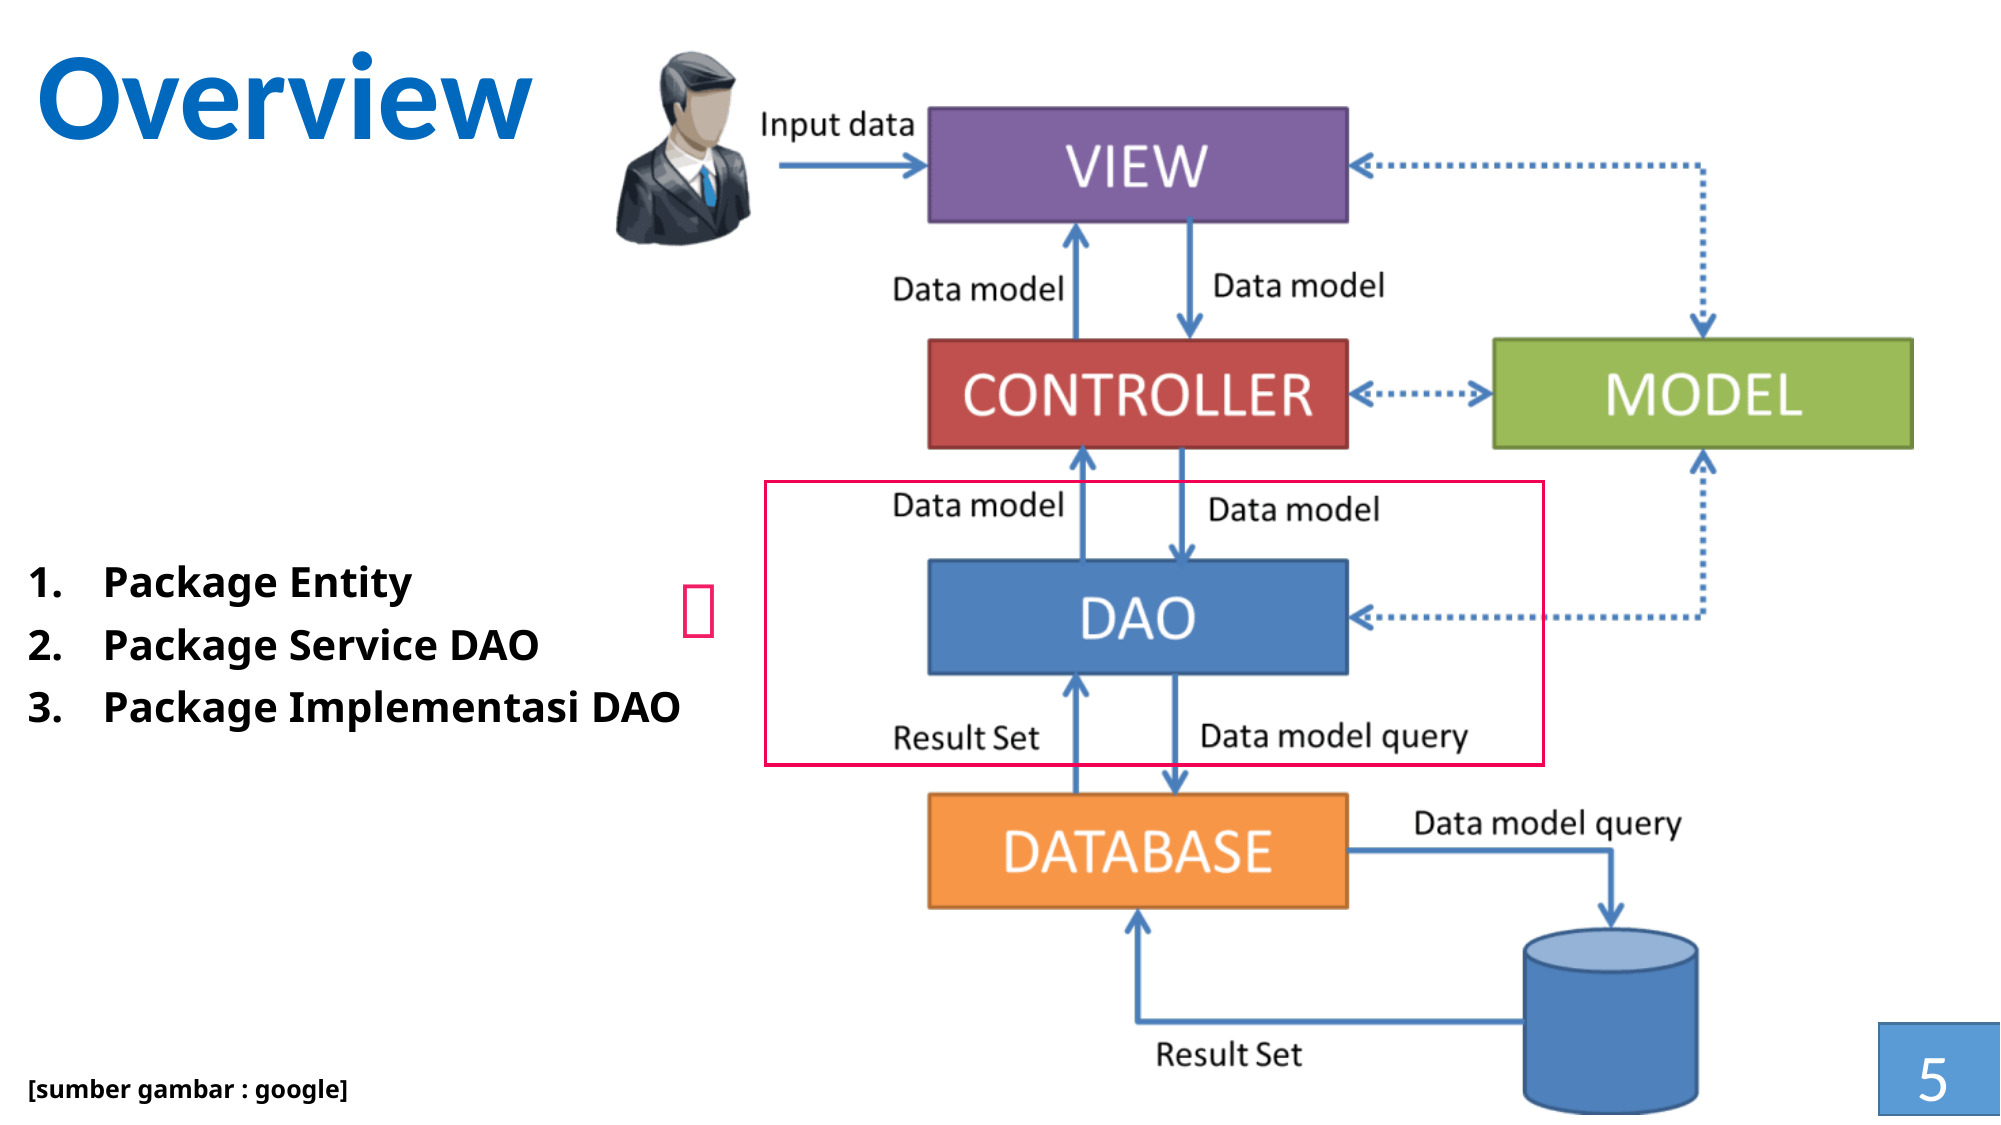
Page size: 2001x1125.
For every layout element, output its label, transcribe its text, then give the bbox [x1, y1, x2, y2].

text_box Package Entity Package Service DAO Package Implementasi DAO [12, 548, 524, 739]
text_box [sumber gambar : google] [12, 1058, 468, 1125]
text_box [1914, 1022, 2000, 1027]
text_box 5 [1901, 1027, 2000, 1122]
picture [524, 33, 1914, 1115]
text_box Overview [22, 7, 1941, 173]
